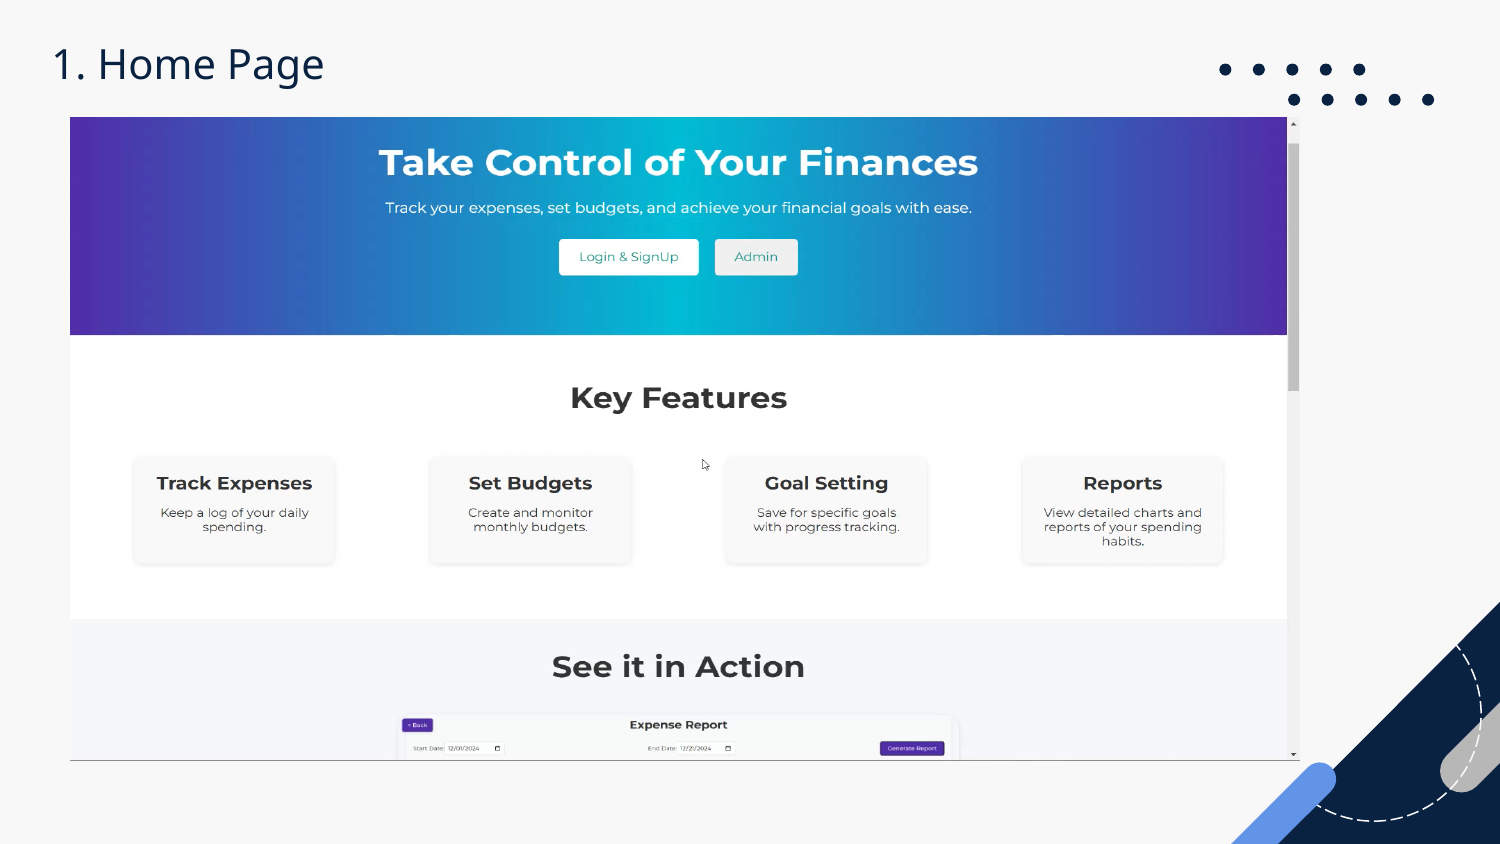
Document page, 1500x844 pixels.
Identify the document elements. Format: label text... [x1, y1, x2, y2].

title 1. Home Page [36, 23, 1301, 117]
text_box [68, 116, 1301, 762]
